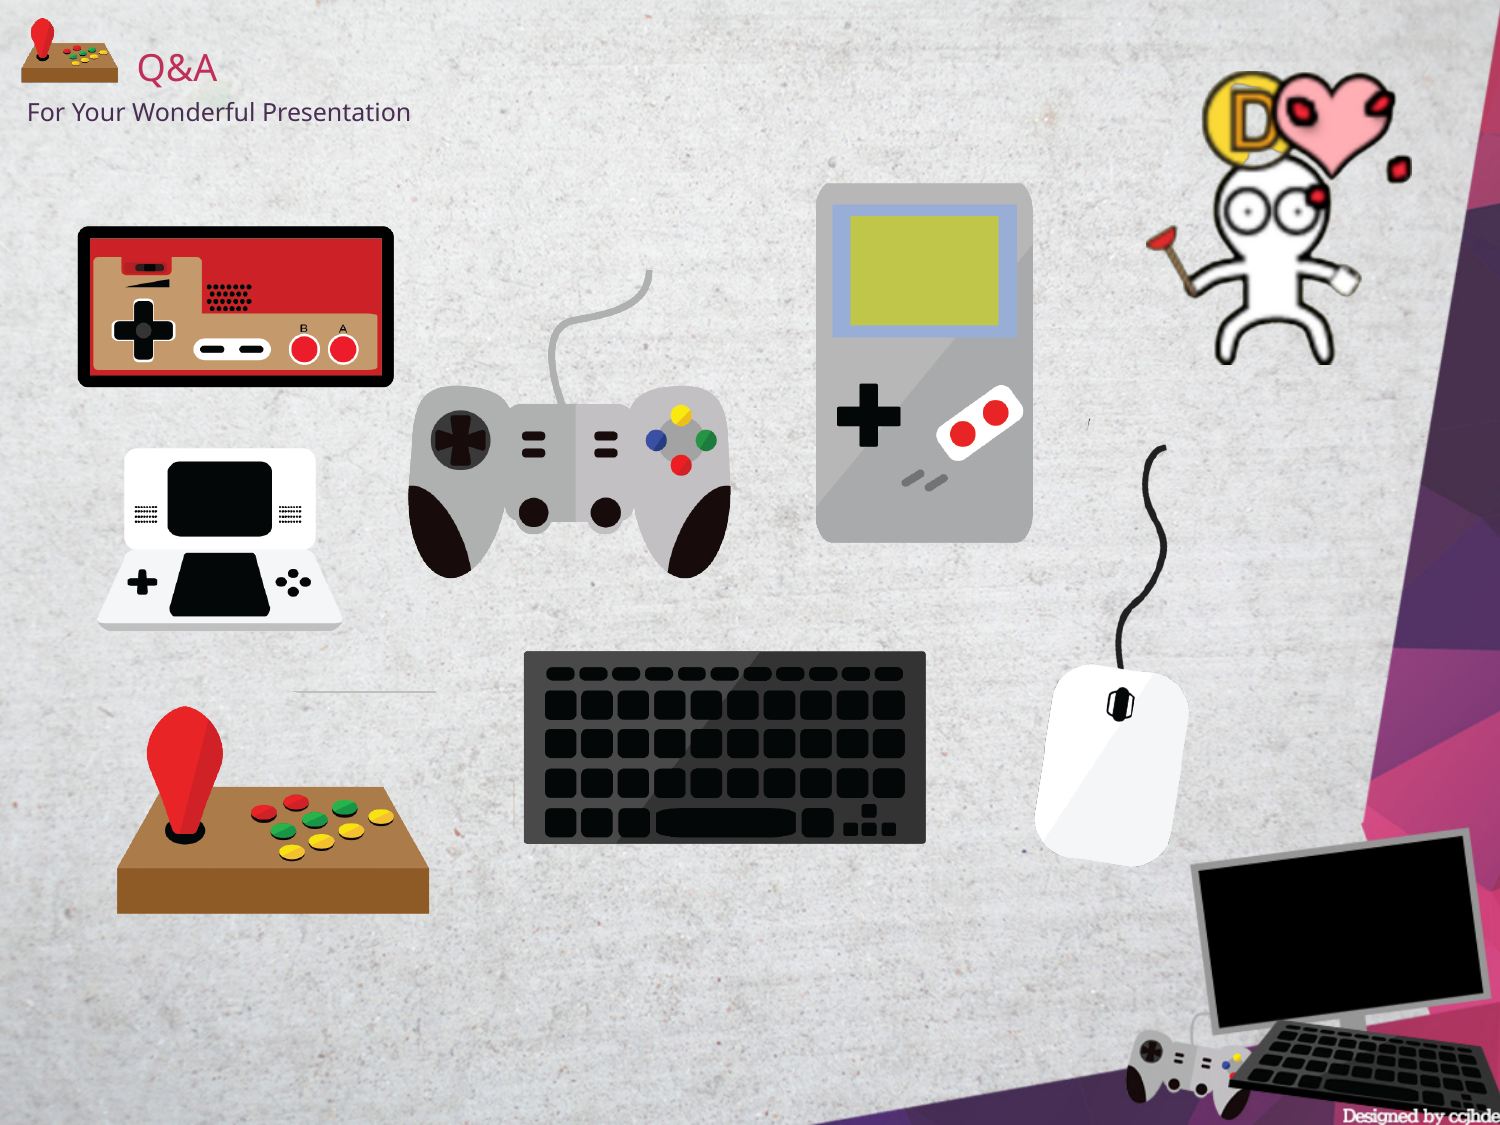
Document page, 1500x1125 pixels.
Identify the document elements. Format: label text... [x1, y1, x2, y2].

text_box Q&A [121, 36, 233, 88]
picture [0, 0, 1500, 1125]
text_box For Your Wonderful Presentation [12, 88, 428, 134]
